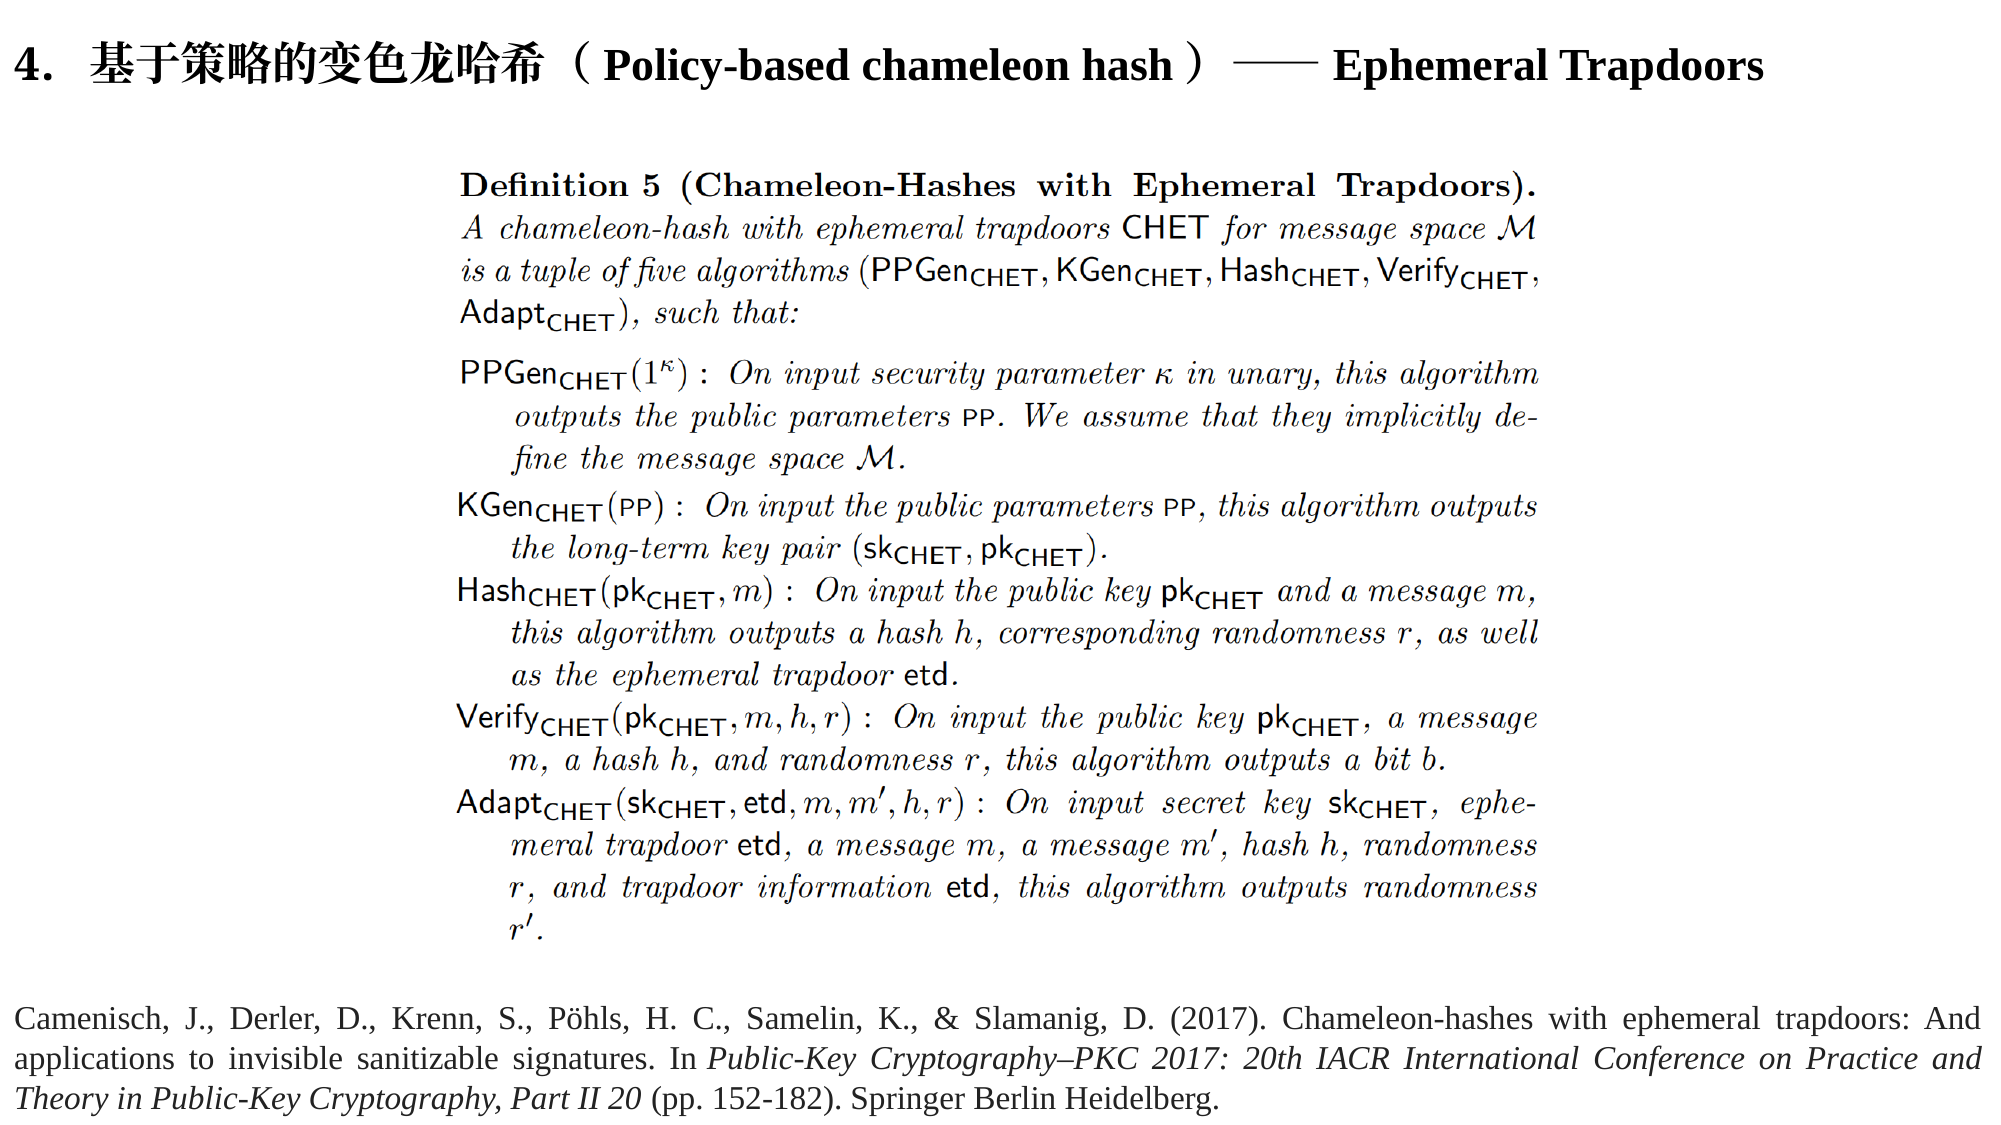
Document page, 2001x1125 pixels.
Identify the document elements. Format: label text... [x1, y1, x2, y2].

text_box Camenisch, J., Derler, D., Krenn, S., Pöhls, H. C., Samelin, K., & Slamanig, D. (2017). Chameleon-hashes with ephemeral trapdoors: And applications to invisible sanitizable signatures. In Public-Key Cryptography–PKC 2017: 20th IACR International Conference on Practice and Theory in Public-Key Cryptography, Part II 20 (pp. 152-182). Springer Berlin Heidelberg. [0, 988, 2000, 1124]
text_box 基于策略的变色龙哈希（Policy-based chameleon hash）——Ephemeral Trapdoors [0, 0, 2000, 98]
picture [450, 163, 1544, 946]
